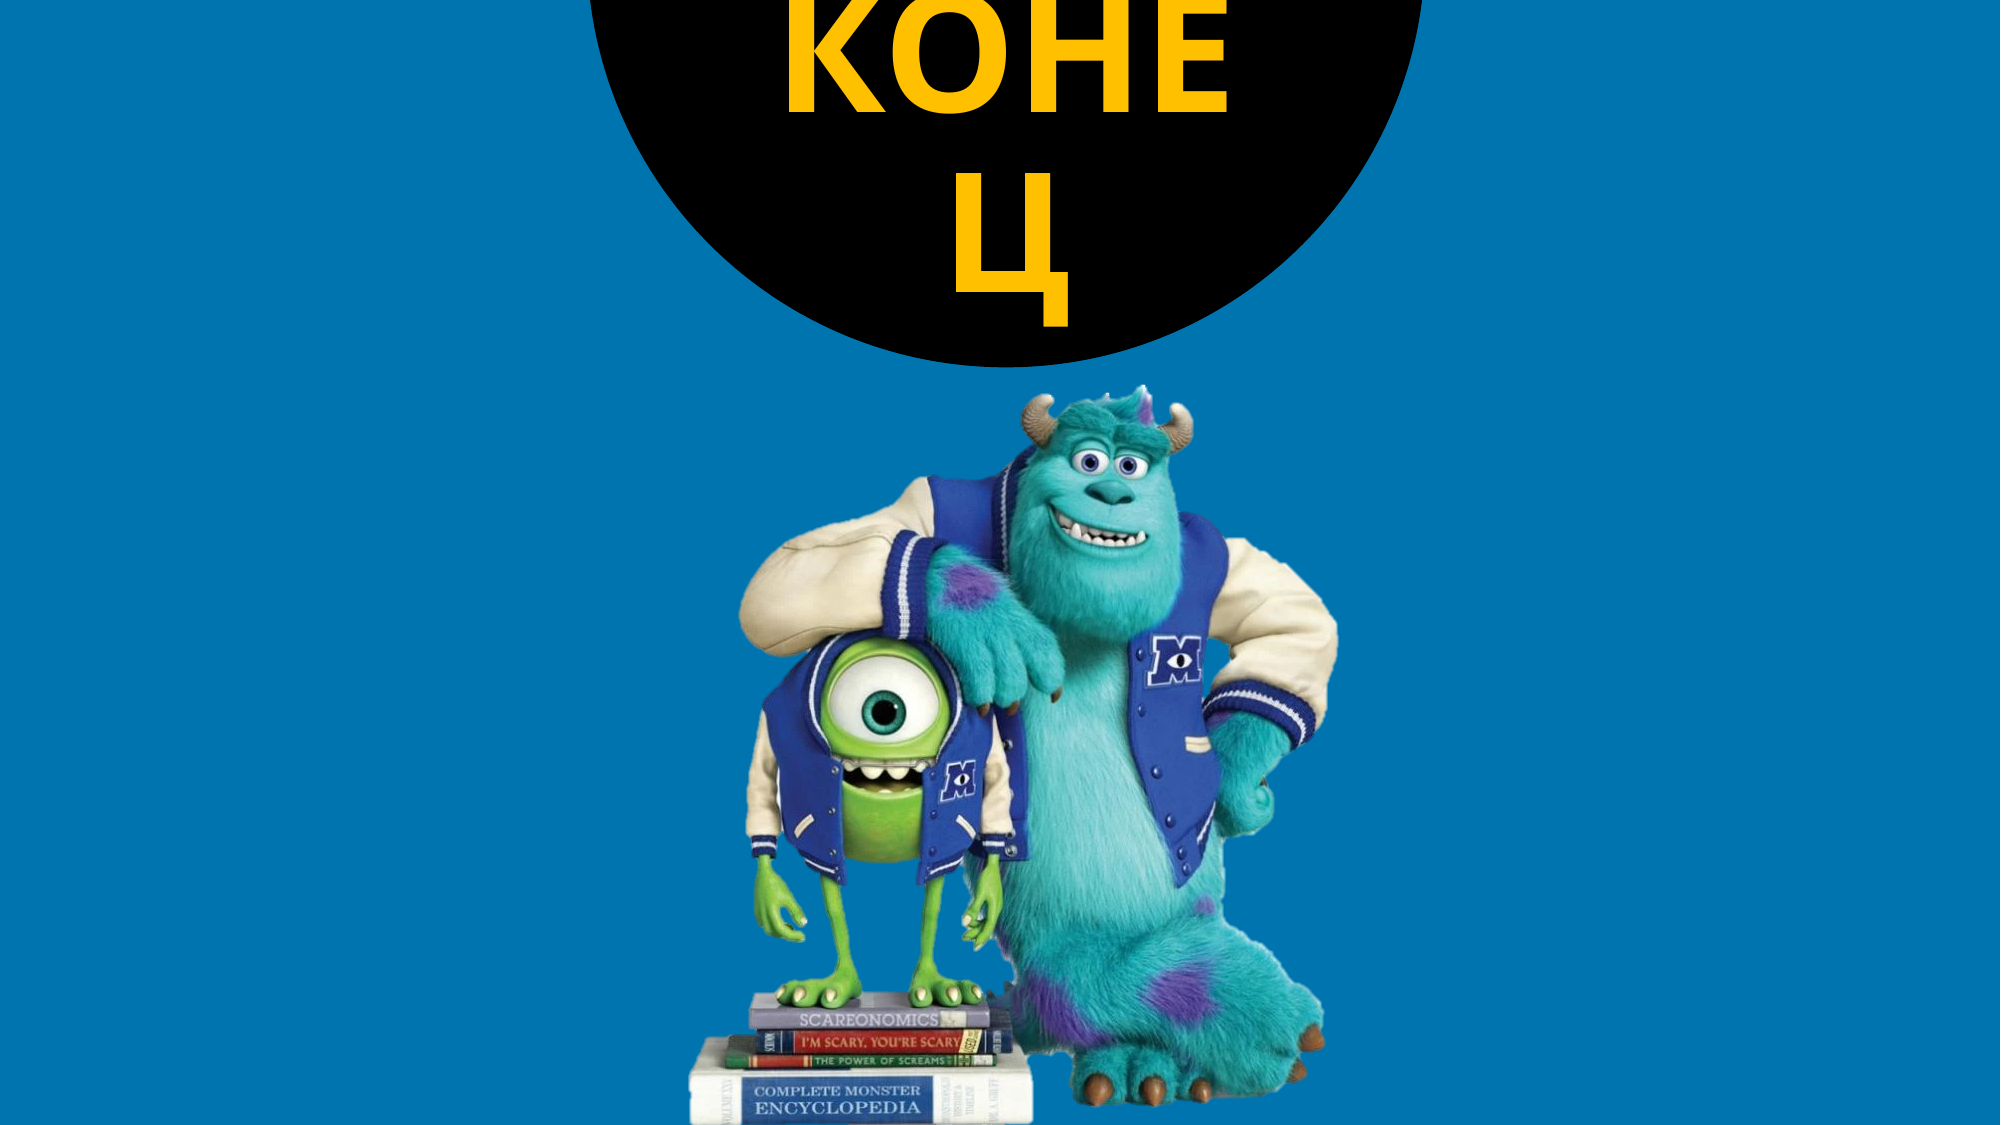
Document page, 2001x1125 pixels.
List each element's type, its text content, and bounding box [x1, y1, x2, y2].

picture [689, 385, 1338, 1125]
text_box [711, 248, 1301, 369]
list КОНЕЦ [697, 50, 1315, 248]
text_box [589, 0, 1424, 233]
